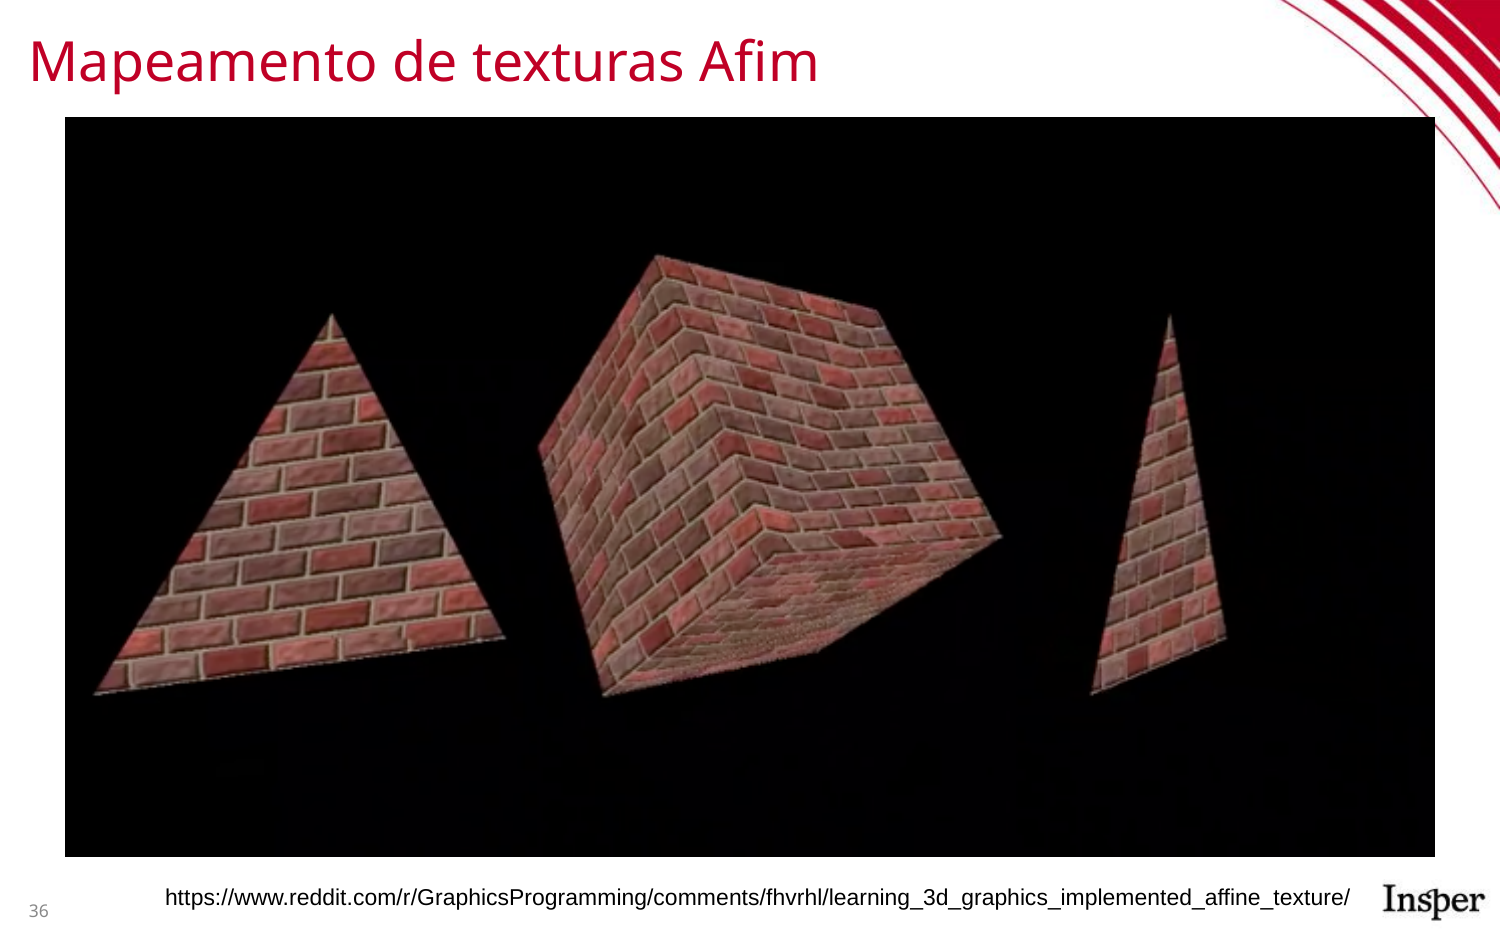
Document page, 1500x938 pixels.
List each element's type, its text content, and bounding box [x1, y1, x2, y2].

slide_number 36 [0, 887, 78, 938]
title Mapeamento de texturas Afim [13, 18, 1397, 104]
text_box https://www.reddit.com/r/GraphicsProgramming/comments/fhvrhl/learning_3d_graphics_implemented_affine_texture/ [64, 875, 1367, 921]
picture [65, 0, 1500, 938]
